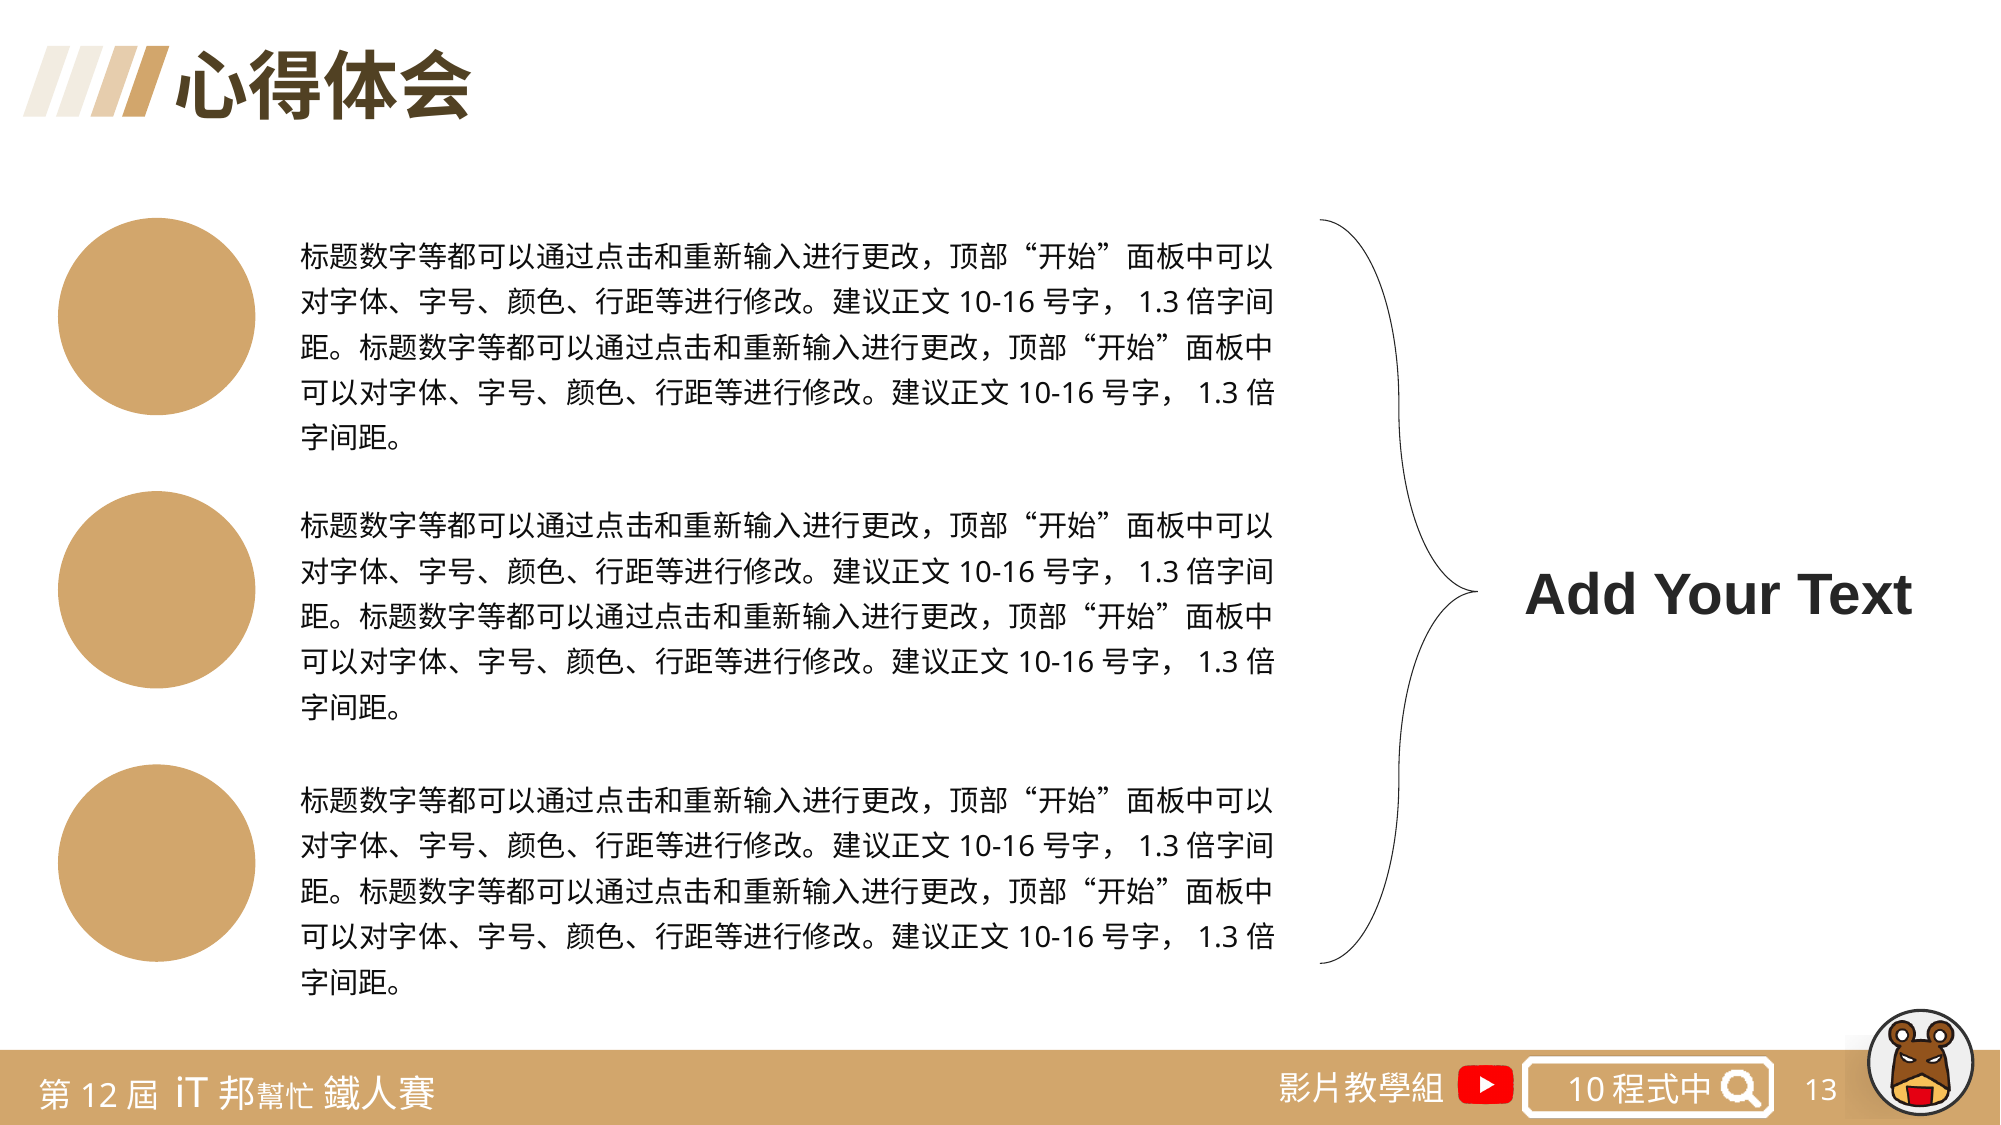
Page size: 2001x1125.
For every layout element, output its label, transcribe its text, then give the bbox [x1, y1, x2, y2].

text_box Add Your Text [1510, 548, 1929, 634]
list 心得体会 [158, 41, 600, 138]
picture [1410, 962, 1774, 1125]
picture [1871, 1012, 1971, 1112]
text_box [56, 490, 257, 690]
text_box [56, 763, 257, 963]
text_box 标题数字等都可以通过点击和重新输入进行更改，顶部“开始”面板中可以对字体、字号、颜色、行距等进行修改。建议正文10-16号字，1.3倍字间距。标题数字等都可以通过点击和重新输入进行更改，顶部“开始”面板中可以对字体、字号、颜色、行距等进行修改。建议正文10-16号字，1.3倍字间距。 [285, 220, 1290, 463]
text_box [1319, 219, 1478, 964]
text_box [56, 216, 257, 417]
text_box 标题数字等都可以通过点击和重新输入进行更改，顶部“开始”面板中可以对字体、字号、颜色、行距等进行修改。建议正文10-16号字，1.3倍字间距。标题数字等都可以通过点击和重新输入进行更改，顶部“开始”面板中可以对字体、字号、颜色、行距等进行修改。建议正文10-16号字，1.3倍字间距。 [285, 764, 1290, 1007]
text_box 标题数字等都可以通过点击和重新输入进行更改，顶部“开始”面板中可以对字体、字号、颜色、行距等进行修改。建议正文10-16号字，1.3倍字间距。标题数字等都可以通过点击和重新输入进行更改，顶部“开始”面板中可以对字体、字号、颜色、行距等进行修改。建议正文10-16号字，1.3倍字间距。 [285, 489, 1290, 732]
